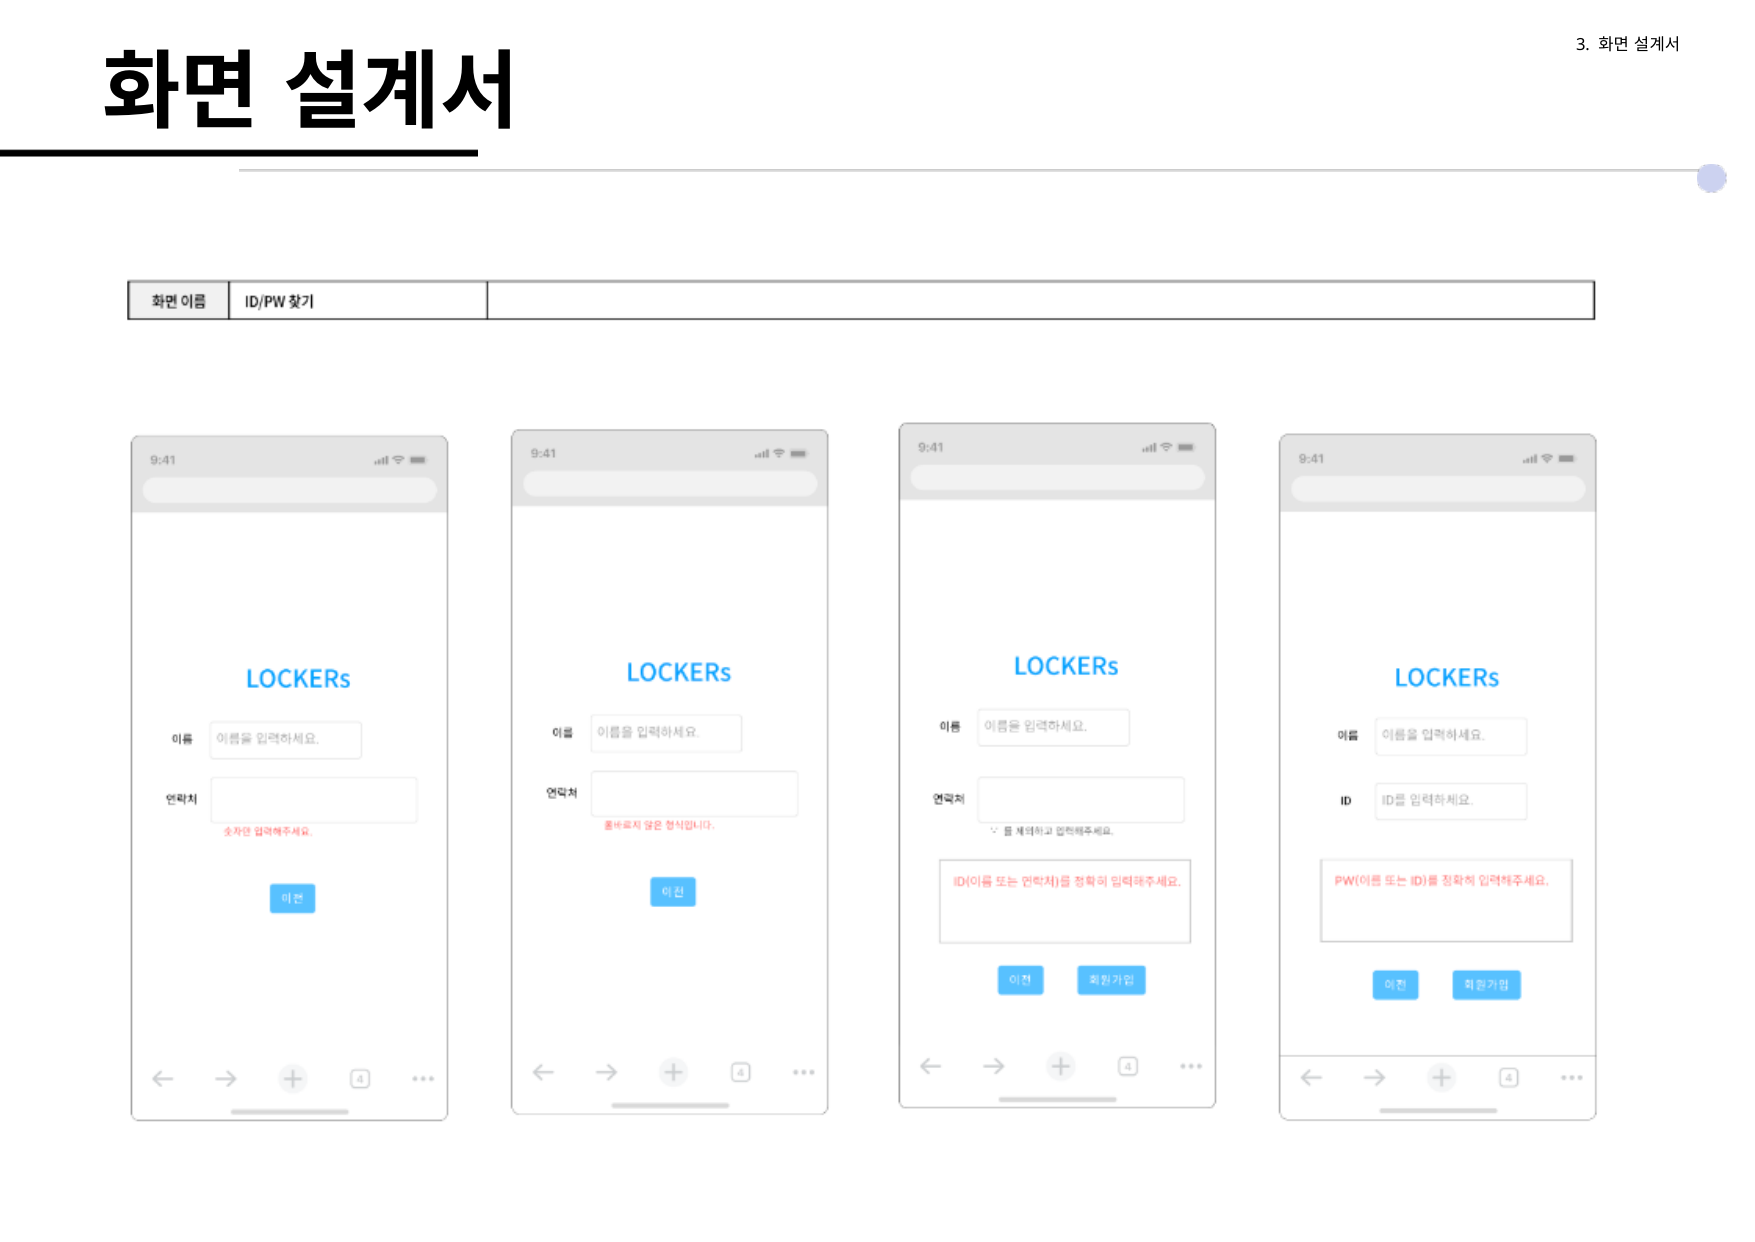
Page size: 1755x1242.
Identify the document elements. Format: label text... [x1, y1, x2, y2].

picture [120, 428, 836, 1123]
picture [120, 272, 1600, 325]
text_box 3. 화면 설계서 [1576, 33, 1708, 54]
picture [891, 415, 1601, 1129]
picture [0, 139, 478, 167]
picture [239, 164, 1728, 194]
text_box 화면 설계서 [102, 27, 746, 146]
